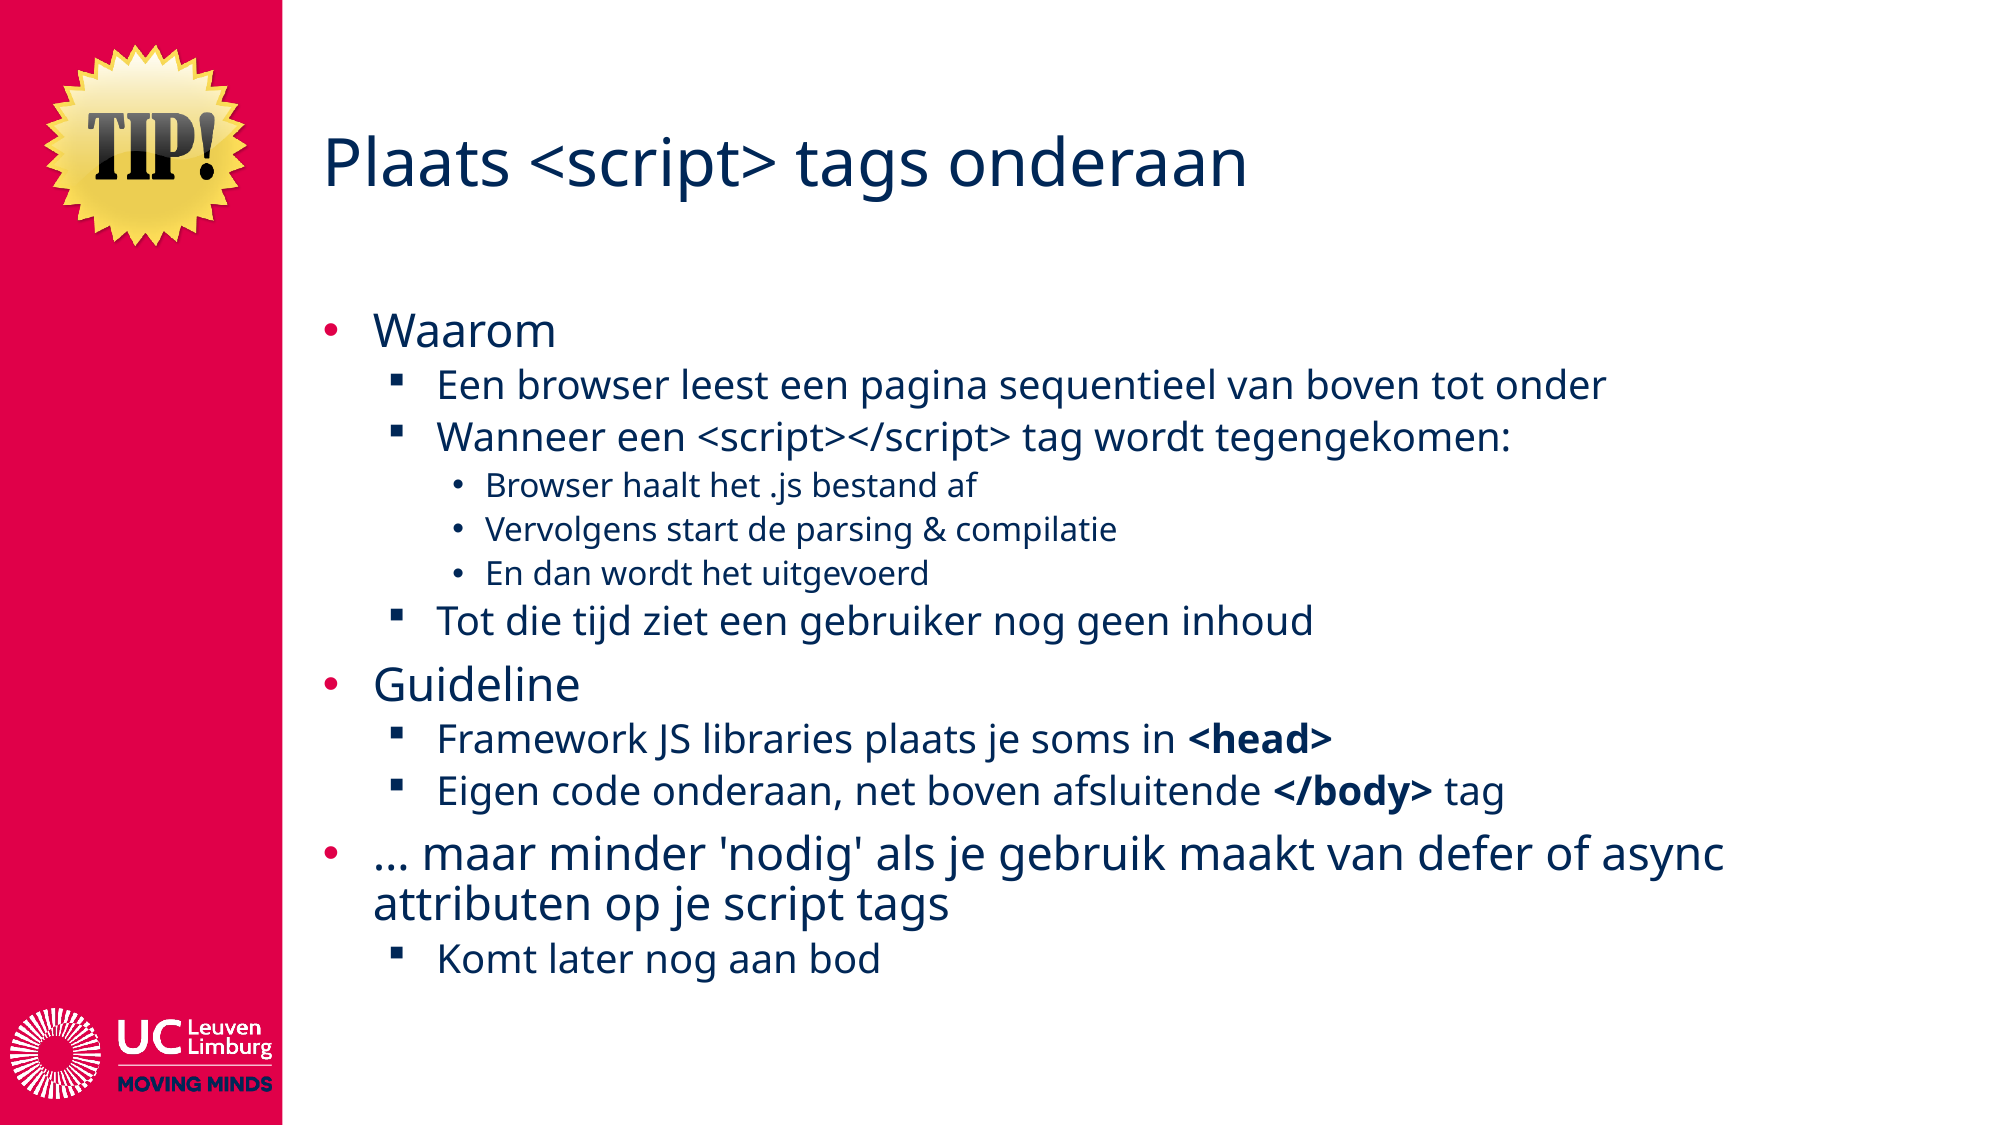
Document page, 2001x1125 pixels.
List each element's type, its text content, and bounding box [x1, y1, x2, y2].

list Waarom Een browser leest een pagina sequentieel van boven tot onder Wanneer een <script></script> tag wordt tegengekomen: Browser haalt het .js bestand af Vervolgens start de parsing & compilatie En dan wordt het uitgevoerd Tot die tijd ziet een gebruiker nog geen inhoud Guideline Framework JS libraries plaats je soms in <head> Eigen code onderaan, net boven afsluitende </body> tag … maar minder 'nodig' als je gebruik maakt van defer of async attributen op je script tags Komt later nog aan bod [307, 299, 1940, 996]
title Plaats <script> tags onderaan [307, 59, 1940, 271]
picture [10, 1008, 272, 1099]
picture [39, 39, 251, 251]
